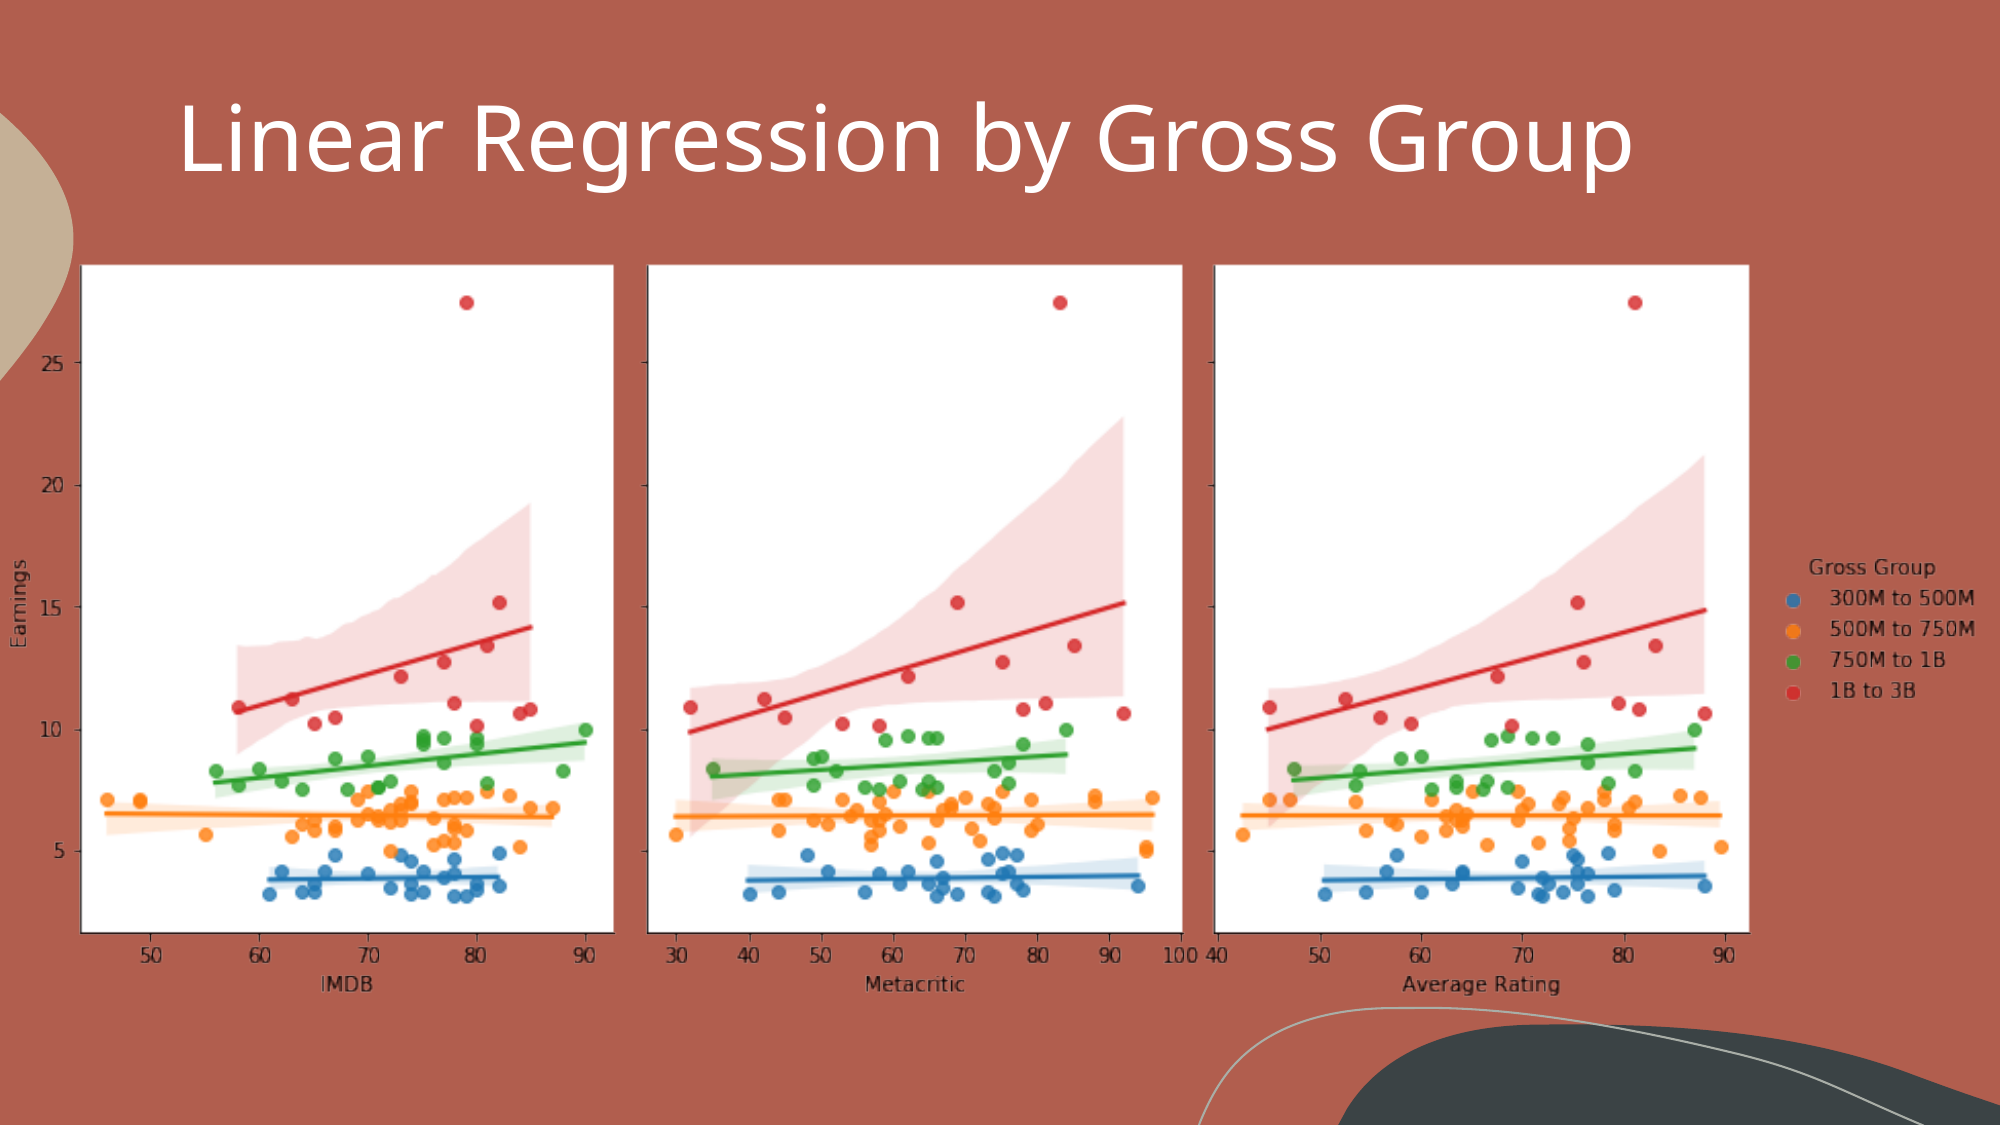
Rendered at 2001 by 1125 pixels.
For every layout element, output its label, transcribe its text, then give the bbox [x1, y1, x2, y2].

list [0, 251, 1992, 1011]
title Linear Regression by Gross Group [31, 16, 1782, 251]
